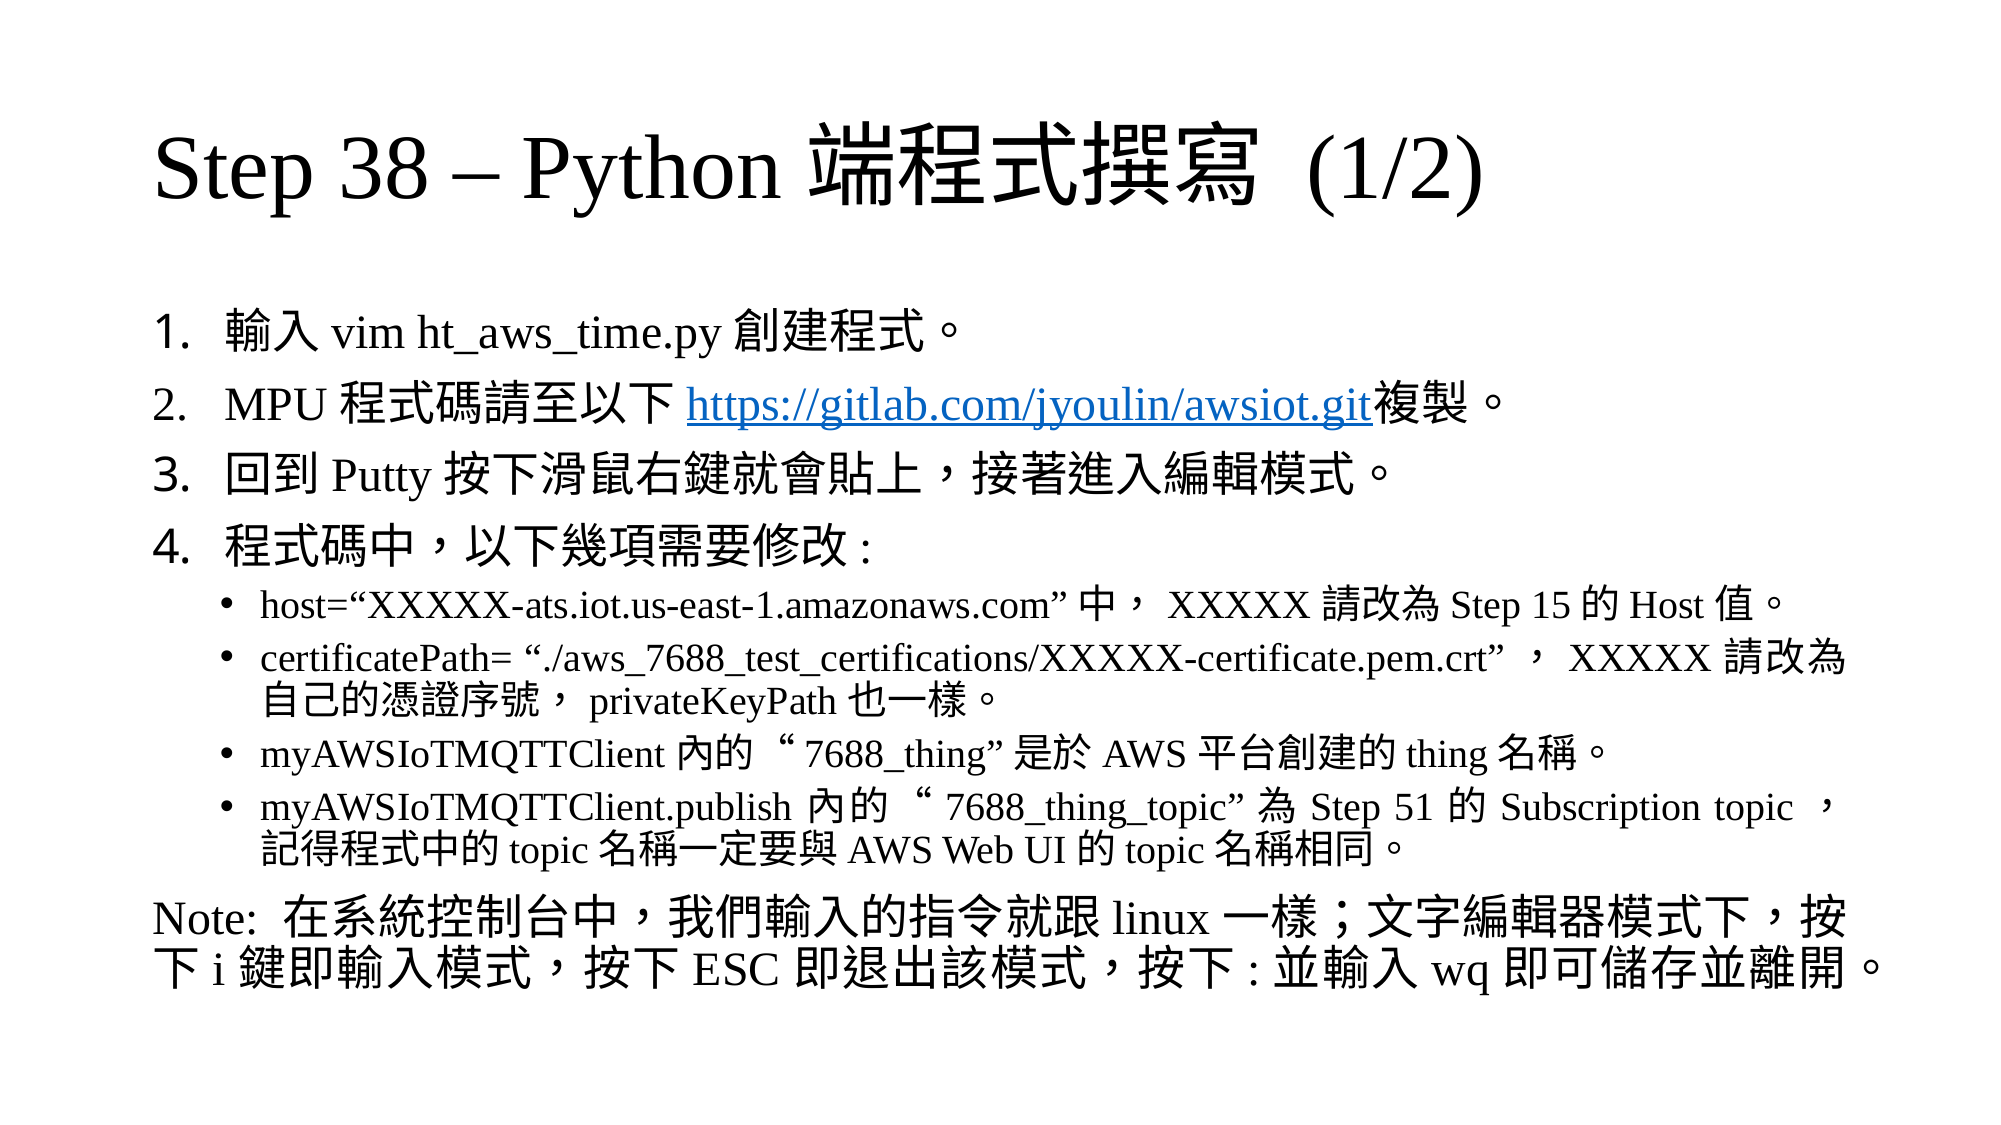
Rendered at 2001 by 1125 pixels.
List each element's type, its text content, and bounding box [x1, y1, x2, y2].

list 輸入vim ht_aws_time.py創建程式。 MPU程式碼請至以下https://gitlab.com/jyoulin/awsiot.git複製。 回到Putty按下滑鼠右鍵就會貼上，接著進入編輯模式。 程式碼中，以下幾項需要修改: host=“XXXXX-ats.iot.us-east-1.amazonaws.com”中，XXXXX請改為Step 15的Host值。 certificatePath= “./aws_7688_test_certifications/XXXXX-certificate.pem.crt”，XXXXX請改為自己的憑證序號，privateKeyPath也一樣。 myAWSIoTMQTTClient內的“7688_thing”是於AWS平台創建的thing名稱。 myAWSIoTMQTTClient.publish內的“7688_thing_topic”為Step 51的Subscription topic，記得程式中的topic名稱一定要與AWS Web UI的topic名稱相同。 Note: 在系統控制台中，我們輸入的指令就跟linux一樣；文字編輯器模式下，按下i鍵即輸入模式，按下ESC即退出該模式，按下:並輸入wq即可儲存並離開。 [137, 299, 1863, 1039]
title Step 38 – Python端程式撰寫 (1/2) [137, 59, 1863, 278]
